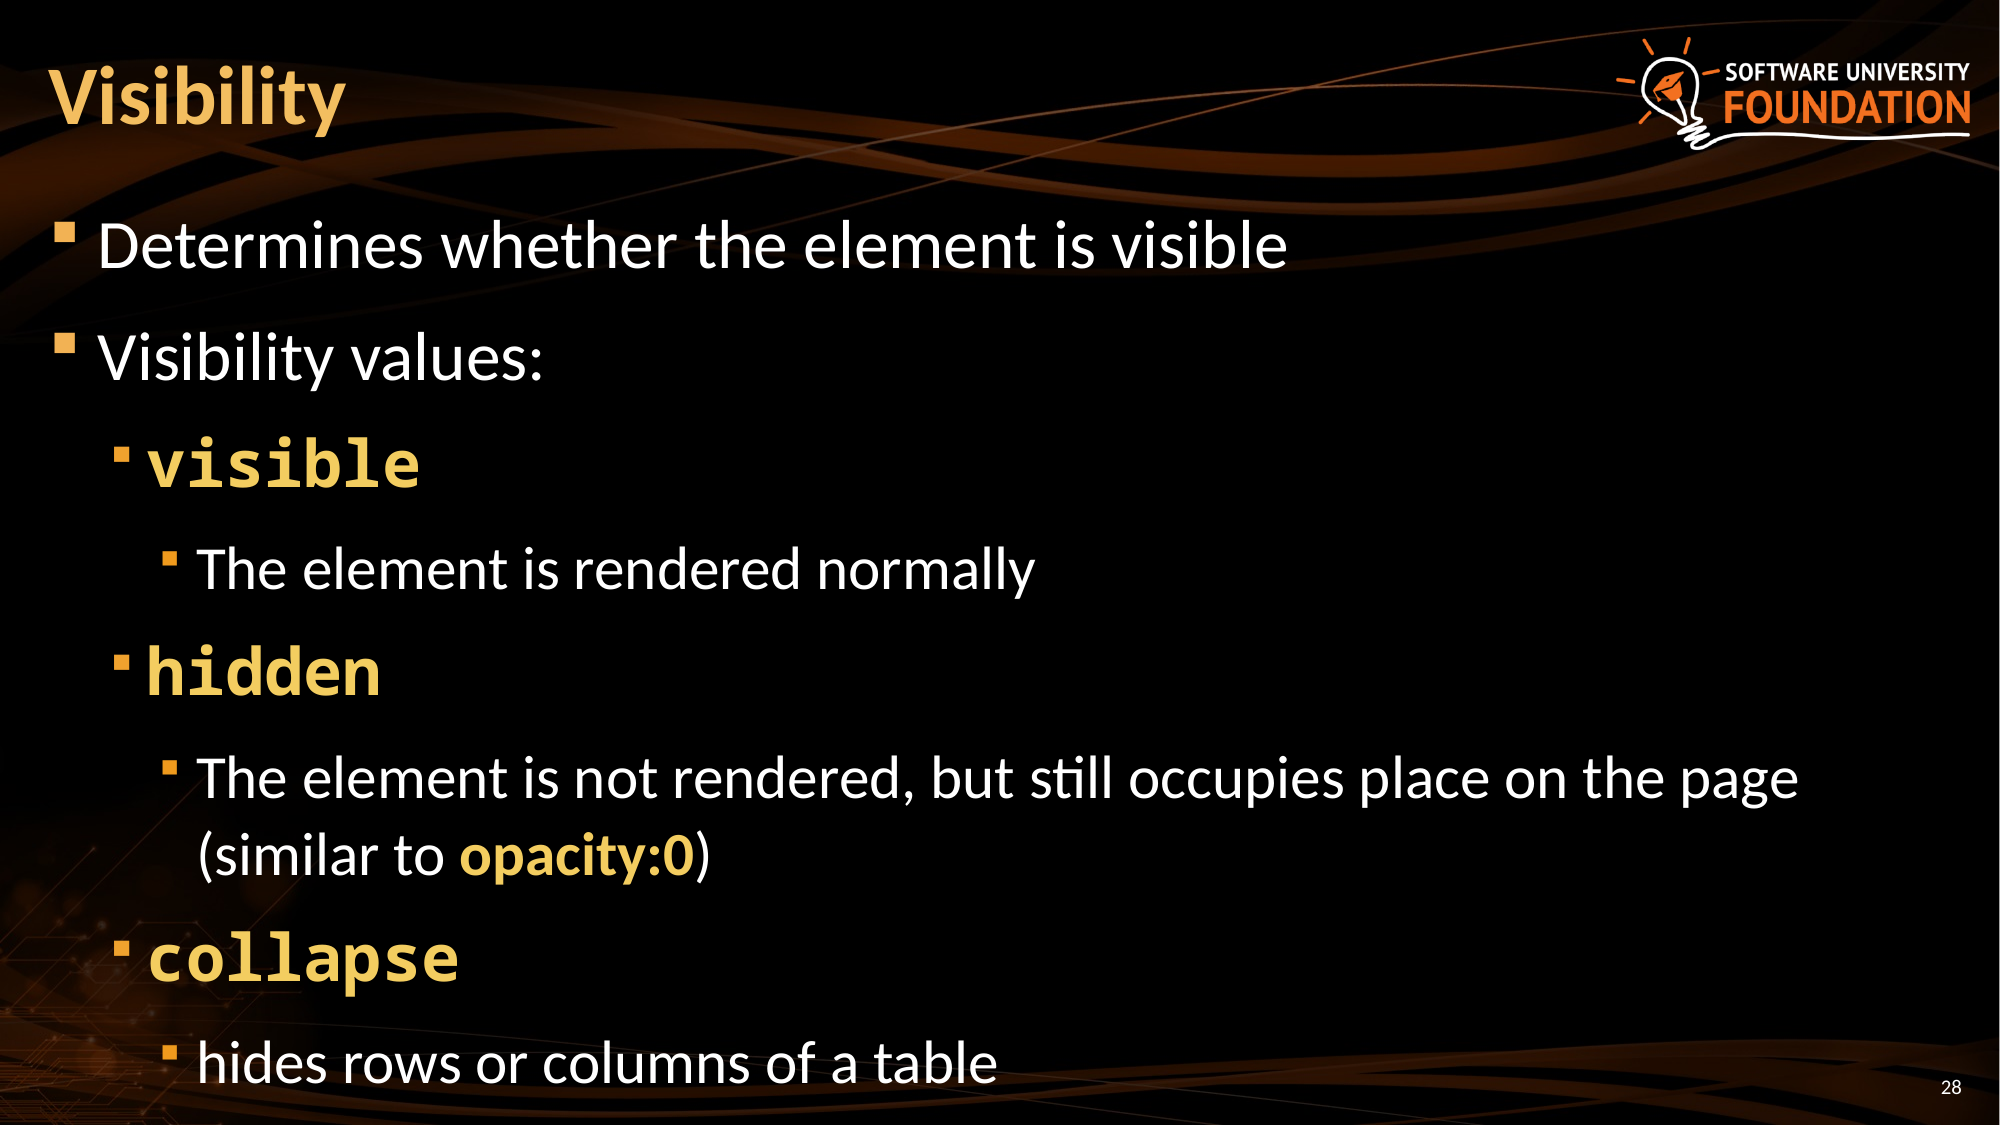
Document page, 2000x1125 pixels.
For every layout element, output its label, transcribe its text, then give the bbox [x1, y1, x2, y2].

picture [0, 0, 2000, 1125]
title Visibility [30, 6, 1602, 189]
list Determines whether the element is visible Visibility values: visible The element is rendered normally hidden The element is not rendered, but still occupies place on the page (similar to opacity:0) collapse hides rows or columns of a table [31, 188, 1968, 1103]
